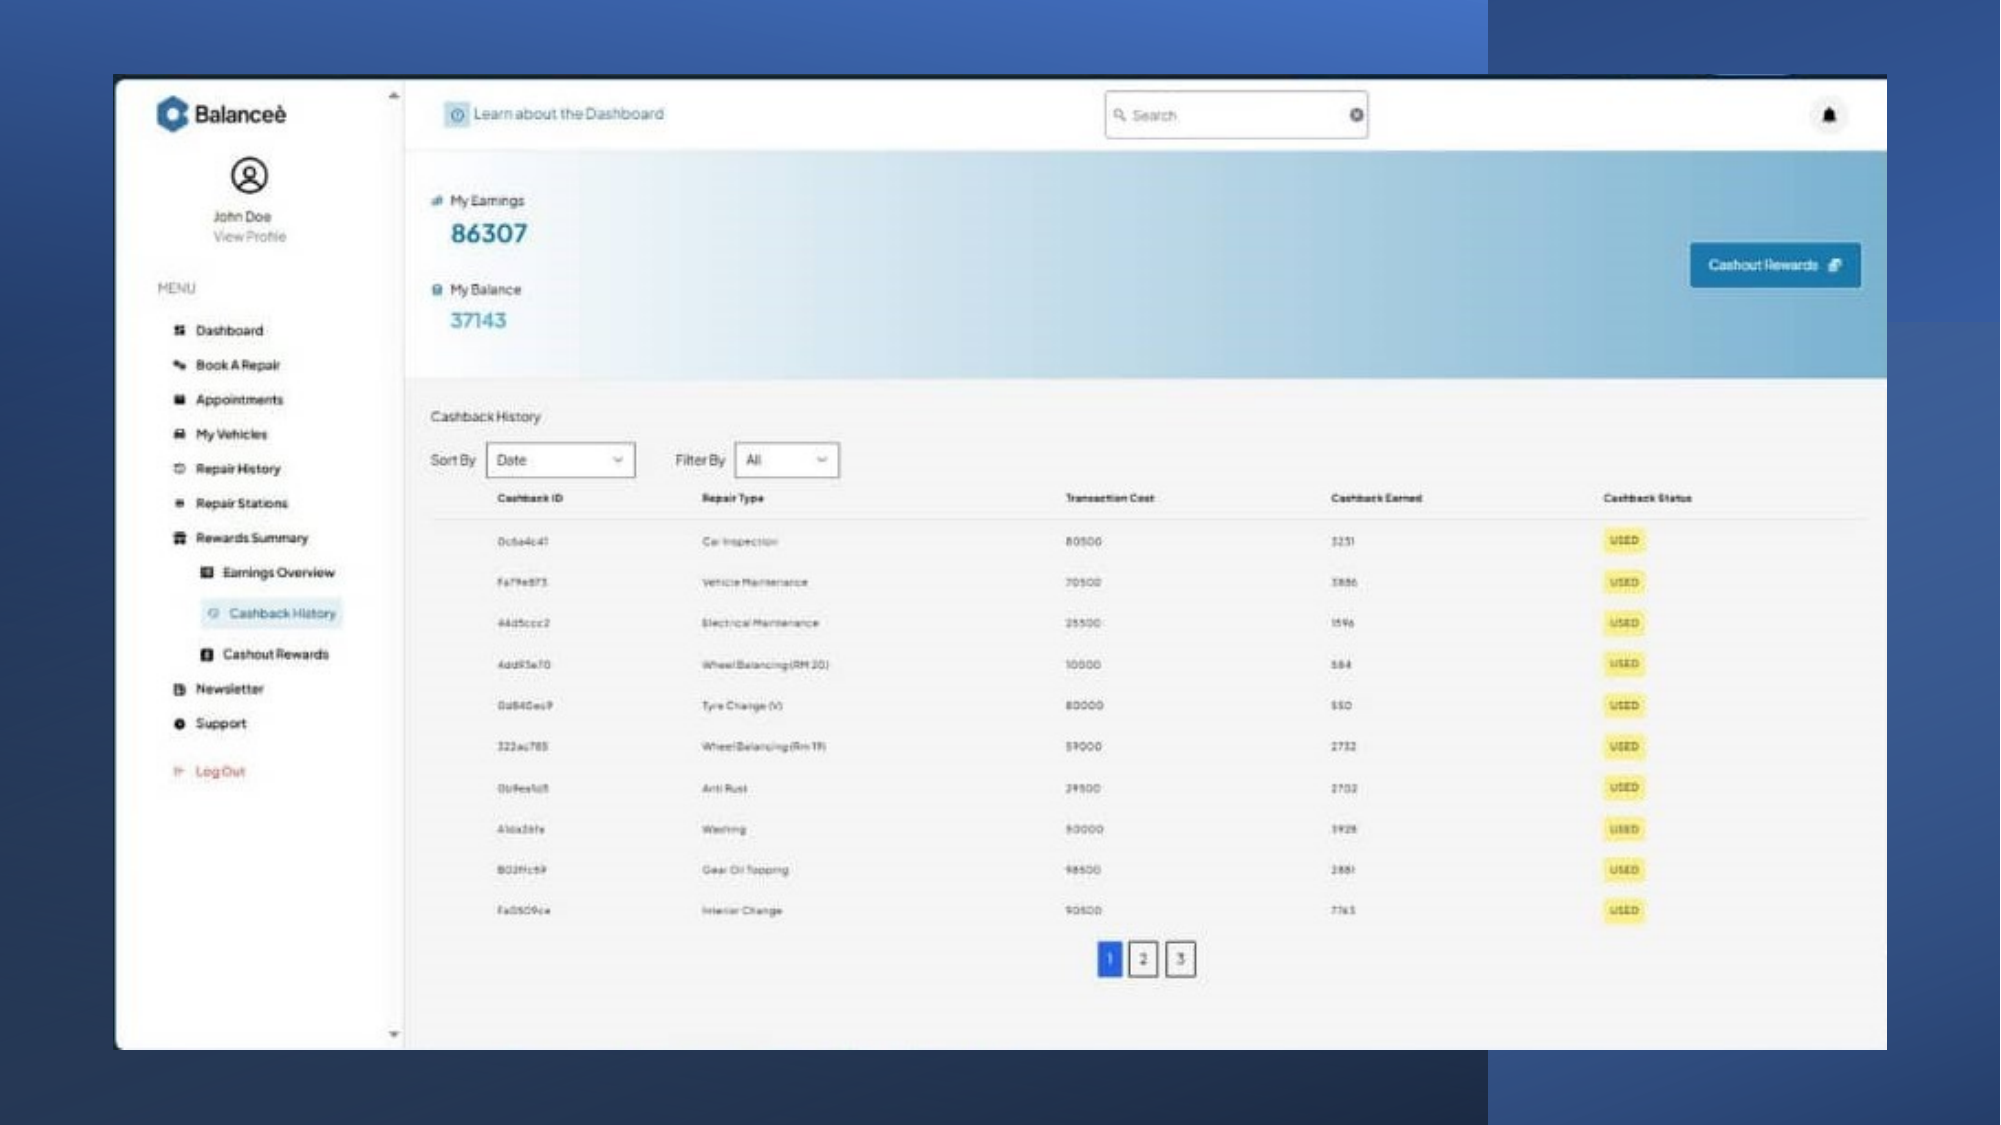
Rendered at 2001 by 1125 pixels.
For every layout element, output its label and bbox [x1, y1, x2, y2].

text_box [0, 0, 1489, 321]
picture [113, 74, 1887, 1050]
text_box [1489, 0, 2000, 321]
text_box [0, 321, 2000, 1125]
